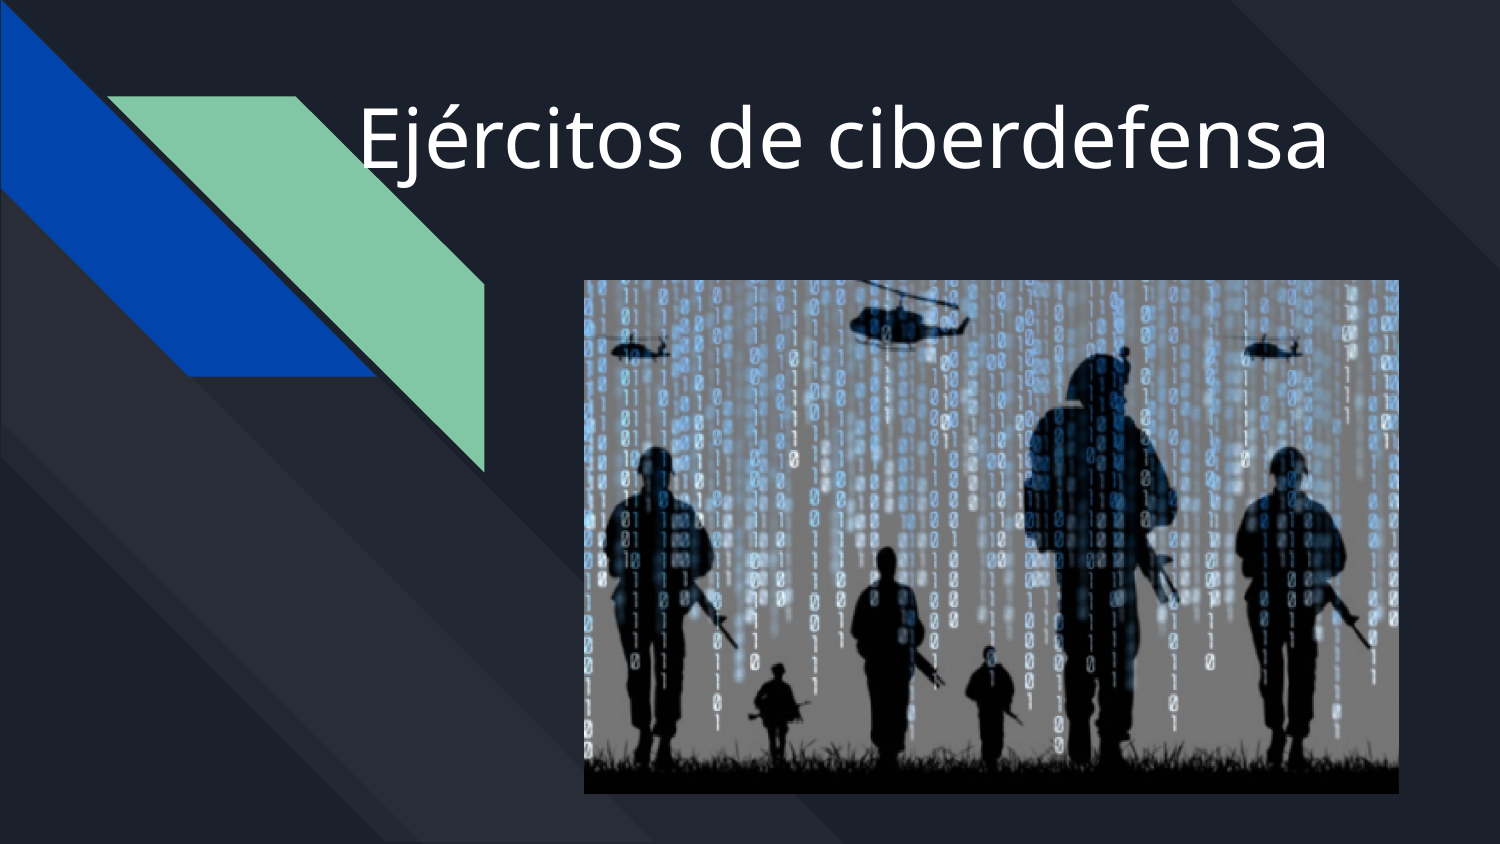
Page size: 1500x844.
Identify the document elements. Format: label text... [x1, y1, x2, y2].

title Ejércitos de ciberdefensa [341, 70, 1476, 330]
picture [584, 280, 1399, 794]
